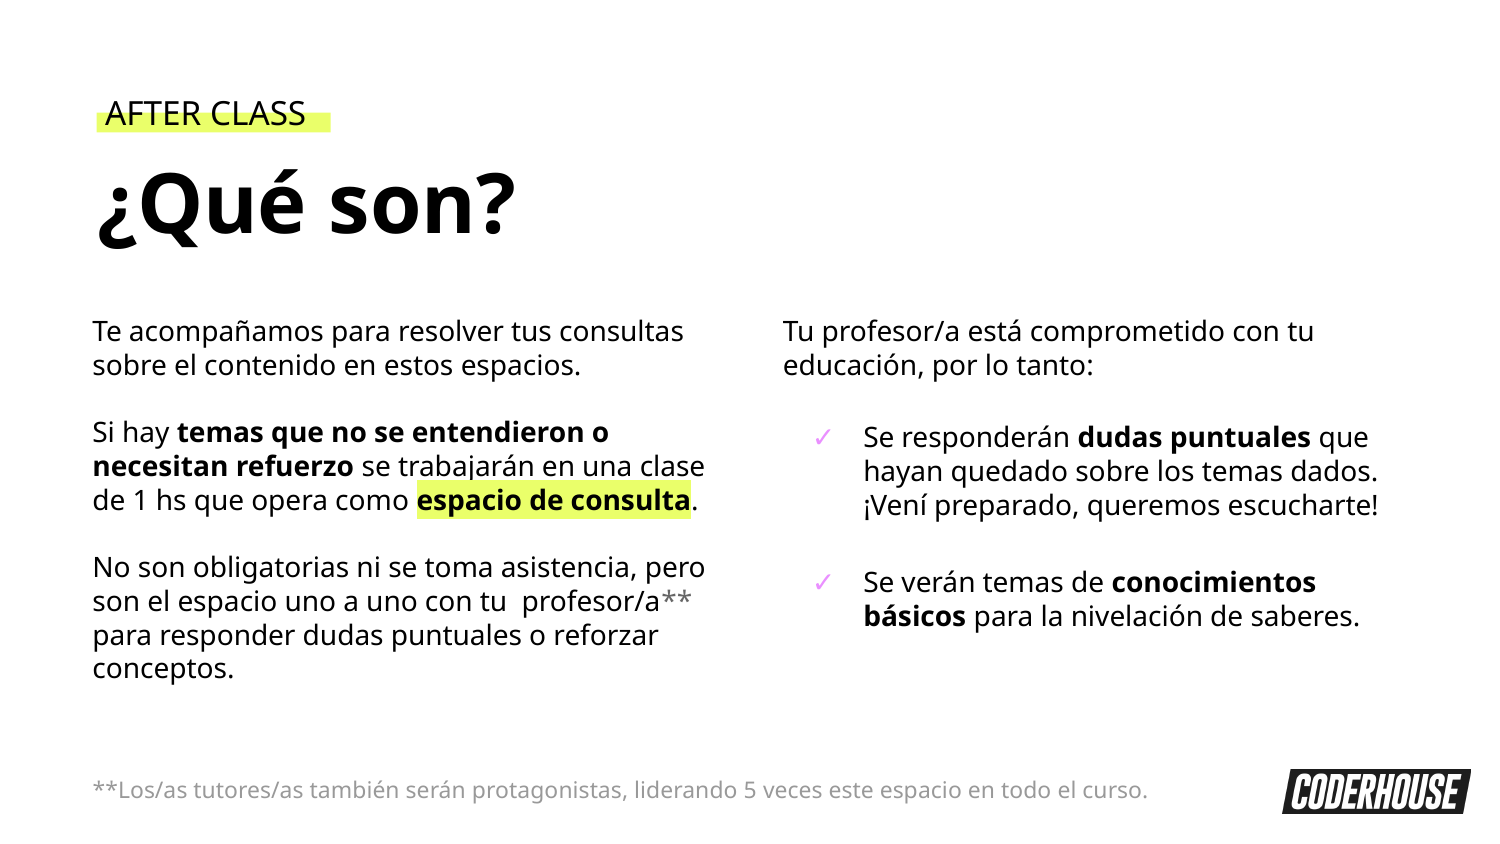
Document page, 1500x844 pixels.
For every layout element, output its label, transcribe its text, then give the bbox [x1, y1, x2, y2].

text_box Te acompañamos para resolver tus consultas sobre el contenido en estos espacios. Si hay temas que no se entendieron o necesitan refuerzo se trabajarán en una clase de 1 hs que opera como espacio de consulta. No son obligatorias ni se toma asistencia, pero son el espacio uno a uno con tu profesor/a** para responder dudas puntuales o reforzar conceptos. [77, 298, 728, 700]
picture [1281, 769, 1471, 814]
text_box Se responderán dudas puntuales que hayan quedado sobre los temas dados. ¡Vení preparado, queremos escucharte! Se verán temas de conocimientos básicos para la nivelación de saberes. [773, 404, 1413, 647]
text_box AFTER CLASS [90, 76, 866, 146]
text_box **Los/as tutores/as también serán protagonistas, liderando 5 veces este espacio en todo el curso. [77, 761, 1236, 817]
text_box Tu profesor/a está comprometido con tu educación, por lo tanto: [767, 298, 1407, 396]
text_box ¿Qué son? [82, 146, 1418, 267]
